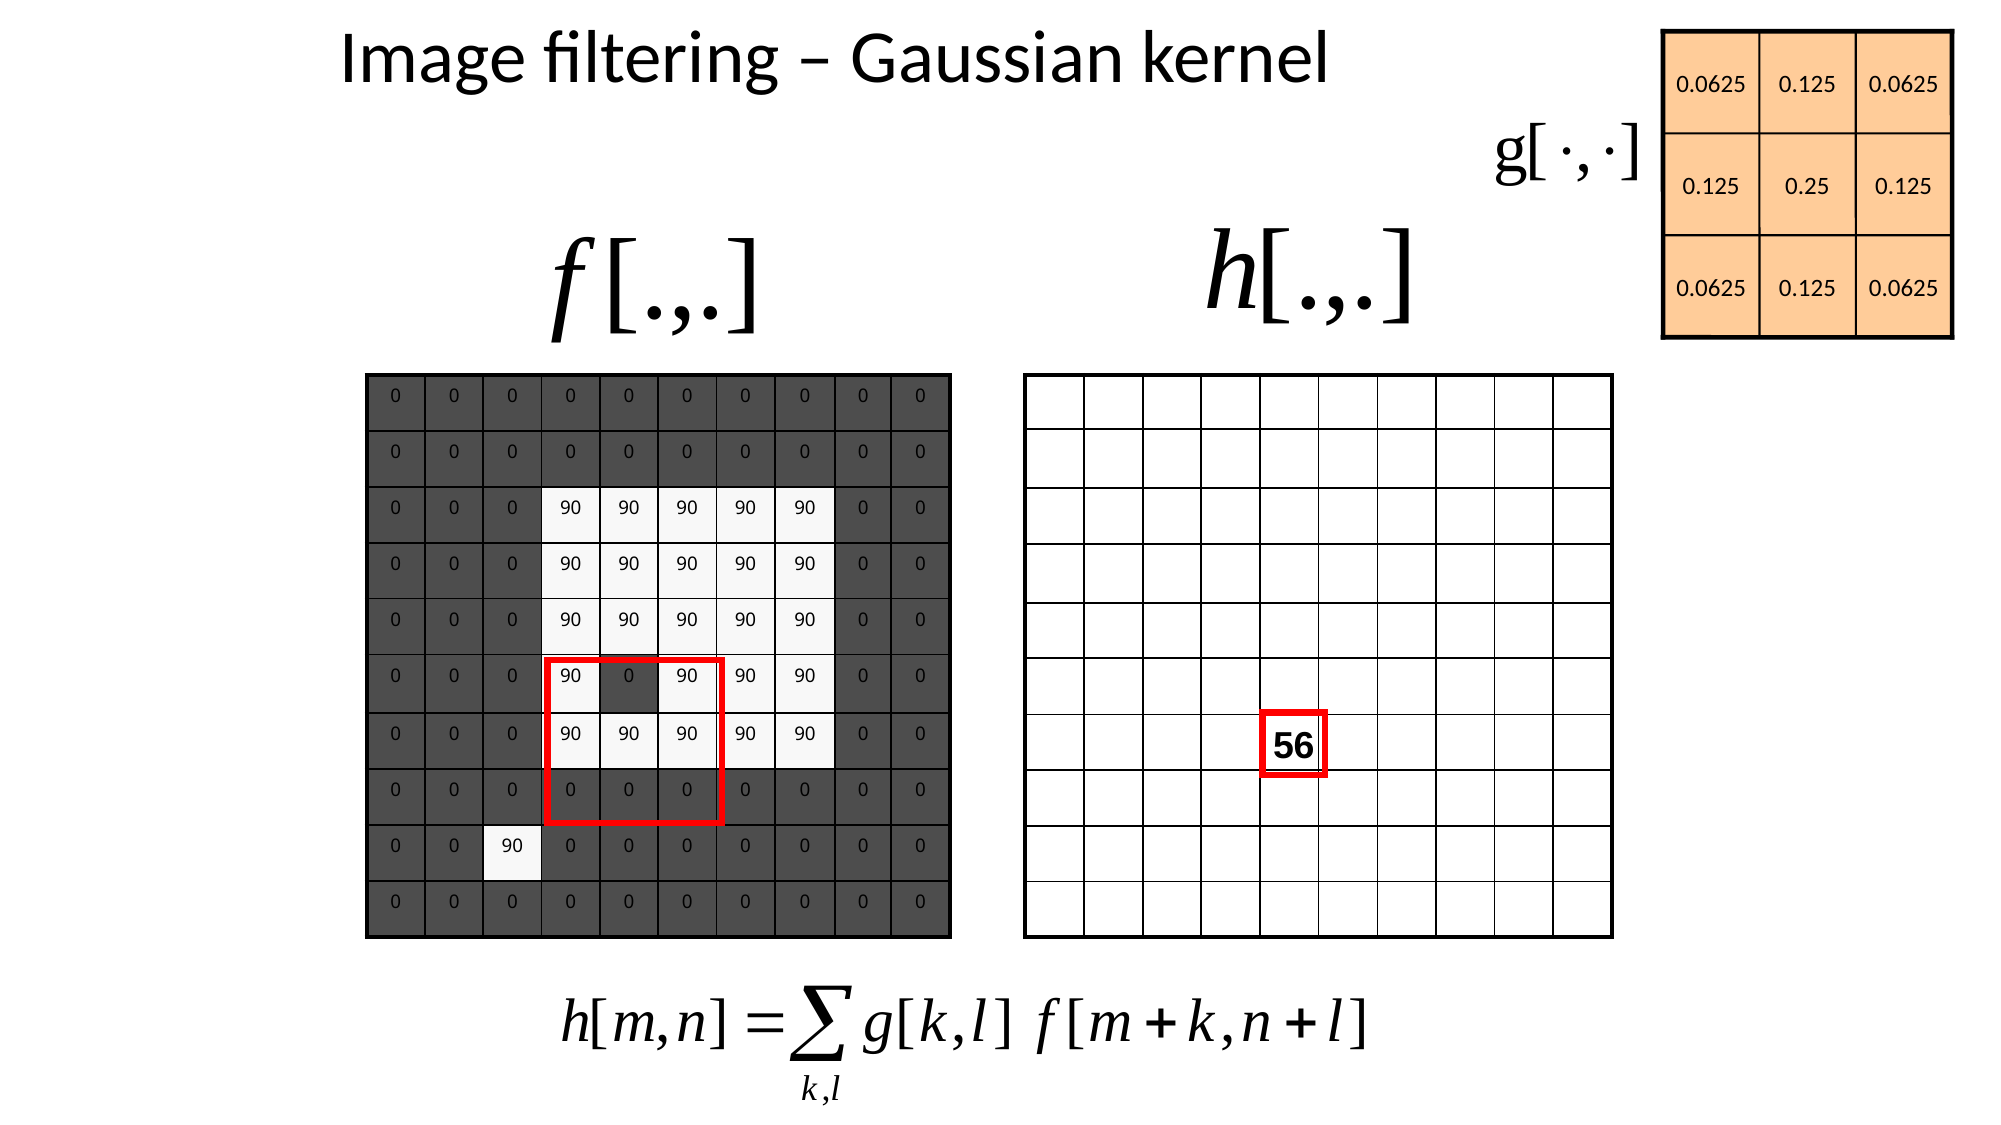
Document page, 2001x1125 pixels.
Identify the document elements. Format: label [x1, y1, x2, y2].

table_cell [1027, 659, 1083, 714]
table_cell [542, 544, 599, 598]
table_cell [1495, 430, 1552, 487]
table_cell [1027, 715, 1083, 769]
table_cell [1261, 827, 1318, 881]
table_header [542, 377, 599, 430]
table_cell [659, 488, 716, 542]
table_cell [484, 714, 541, 768]
table_cell [1085, 715, 1142, 769]
table_cell [776, 714, 834, 768]
table_cell [1554, 771, 1610, 825]
table_header [1378, 377, 1435, 428]
text_box [547, 660, 723, 823]
table_cell [717, 770, 774, 824]
table_cell [1261, 489, 1318, 543]
table_cell [369, 770, 424, 824]
table_cell [717, 432, 774, 486]
table_cell [1437, 430, 1494, 487]
text_box [550, 974, 1387, 1119]
table_cell [426, 488, 482, 542]
table_cell [542, 432, 599, 486]
table_cell [1554, 430, 1610, 487]
table_cell [426, 432, 482, 486]
table_cell [717, 599, 774, 654]
table_cell [542, 655, 599, 712]
table_cell [1378, 430, 1435, 487]
table_cell [1554, 545, 1610, 602]
table_header [1319, 377, 1377, 428]
table_header [1437, 377, 1494, 428]
table_cell [892, 488, 948, 542]
table_header [836, 377, 890, 430]
table_cell [1027, 827, 1083, 881]
table_cell [484, 488, 541, 542]
table_cell [717, 544, 774, 598]
table_cell [1144, 771, 1200, 825]
table_cell [776, 826, 834, 880]
table_cell [542, 770, 599, 824]
table_cell [776, 882, 834, 935]
table_cell [1437, 604, 1494, 657]
table_cell [369, 655, 424, 712]
table_cell [717, 882, 774, 935]
table_cell [1202, 827, 1259, 881]
table_cell [1319, 489, 1377, 543]
table_cell [1437, 882, 1494, 935]
table_cell [1554, 882, 1610, 935]
table_cell [717, 655, 774, 712]
table_cell [1202, 545, 1259, 602]
table_cell [836, 655, 890, 712]
table_cell [1144, 489, 1200, 543]
table_header [1554, 377, 1610, 428]
table_cell [369, 826, 424, 880]
table_cell [1554, 659, 1610, 714]
table_cell [717, 826, 774, 880]
table_cell [1144, 604, 1200, 657]
table_cell [1437, 489, 1494, 543]
table_cell [369, 432, 424, 486]
table_cell [1085, 430, 1142, 487]
table_cell [426, 655, 482, 712]
table_cell [426, 714, 482, 768]
text_box [511, 212, 779, 367]
table_cell [1085, 882, 1142, 935]
table_cell [1437, 545, 1494, 602]
table_cell [1554, 604, 1610, 657]
table_cell [776, 432, 834, 486]
table_cell [426, 544, 482, 598]
table_cell [659, 826, 716, 880]
table_cell [1319, 604, 1377, 657]
table_cell [723, 714, 774, 768]
table_cell [1495, 659, 1552, 714]
table_cell [1202, 882, 1259, 935]
text_box [324, 0, 1953, 338]
table_cell [601, 432, 657, 486]
table_cell [484, 599, 541, 654]
table_cell [601, 826, 657, 880]
table_cell [1437, 827, 1494, 881]
table_cell [1437, 659, 1494, 714]
table_cell [369, 599, 424, 654]
table_header [659, 377, 716, 430]
table_cell [776, 599, 834, 654]
table_cell [426, 770, 482, 824]
table_cell [426, 826, 482, 880]
table_header [717, 377, 774, 430]
table_cell [1202, 430, 1259, 487]
table_cell [1085, 827, 1142, 881]
table_cell [836, 770, 890, 824]
table_cell [892, 432, 948, 486]
table_cell [1495, 715, 1552, 769]
table_cell [1378, 827, 1435, 881]
table_cell [1027, 545, 1083, 602]
table_cell [601, 599, 657, 654]
table_cell [1495, 604, 1552, 657]
table_cell [892, 882, 948, 935]
table_cell [1202, 489, 1259, 543]
table_cell [1554, 827, 1610, 881]
table_cell [1554, 489, 1610, 543]
table_cell [542, 882, 599, 935]
table_header [369, 377, 424, 430]
table_cell [1495, 545, 1552, 602]
table_cell [836, 714, 890, 768]
table_cell [1319, 771, 1377, 825]
table_cell [484, 655, 541, 712]
table_cell [1144, 545, 1200, 602]
table_cell [1319, 882, 1377, 935]
table_cell [1495, 882, 1552, 935]
text_box [1258, 712, 1330, 775]
table_header [484, 377, 541, 430]
table_cell [542, 599, 599, 654]
table_header [1261, 377, 1318, 428]
table_cell [836, 488, 890, 542]
table_cell [659, 882, 716, 935]
table_cell [776, 544, 834, 598]
table_cell [601, 488, 657, 542]
table_cell [1027, 771, 1083, 825]
table_cell [1202, 771, 1259, 825]
table_cell [1319, 545, 1377, 602]
table_cell [1261, 774, 1318, 825]
table_cell [1378, 659, 1435, 714]
table_cell [369, 544, 424, 598]
table_cell [369, 488, 424, 542]
table_cell [892, 714, 948, 768]
table_cell [369, 714, 424, 768]
table_cell [1027, 882, 1083, 935]
table_cell [659, 544, 716, 598]
table_cell [484, 826, 541, 880]
table_cell [1378, 604, 1435, 657]
table_cell [601, 882, 657, 935]
table_header [1144, 377, 1200, 428]
table_cell [1202, 715, 1258, 769]
table_cell [1495, 771, 1552, 825]
table_cell [892, 655, 948, 712]
table_cell [1027, 604, 1083, 657]
table_cell [1144, 715, 1200, 769]
table_cell [892, 770, 948, 824]
table_header [601, 377, 657, 430]
table_cell [1378, 882, 1435, 935]
table_cell [1144, 882, 1200, 935]
table_cell [1261, 882, 1318, 935]
table_cell [1378, 489, 1435, 543]
table_cell [1378, 545, 1435, 602]
table_header [1085, 377, 1142, 428]
table_header [892, 377, 948, 430]
table_cell [542, 714, 547, 768]
table_cell [1319, 827, 1377, 881]
table_cell [1495, 827, 1552, 881]
table_cell [1202, 659, 1259, 714]
table_cell [717, 488, 774, 542]
table_cell [1085, 771, 1142, 825]
table_cell [601, 544, 657, 598]
table_cell [892, 826, 948, 880]
table_cell [776, 488, 834, 542]
table_cell [484, 432, 541, 486]
table_header [1495, 377, 1552, 428]
table_header [1027, 377, 1083, 428]
text_box [1186, 203, 1435, 357]
table_cell [1027, 430, 1083, 487]
table_cell [1144, 827, 1200, 881]
table_cell [836, 826, 890, 880]
table_cell [1437, 771, 1494, 825]
table_cell [1144, 430, 1200, 487]
table_cell [426, 882, 482, 935]
table_cell [1085, 489, 1142, 543]
table_cell [1261, 430, 1318, 487]
table_cell [1330, 715, 1377, 769]
table_cell [776, 655, 834, 712]
table_cell [836, 544, 890, 598]
table_cell [484, 882, 541, 935]
table_cell [484, 770, 541, 824]
table_cell [1319, 659, 1377, 714]
table_cell [1261, 545, 1318, 602]
table_cell [1378, 715, 1435, 769]
table_cell [1495, 489, 1552, 543]
table_cell [601, 655, 657, 660]
table_cell [1261, 604, 1318, 657]
table_header [426, 377, 482, 430]
table_header [776, 377, 834, 430]
table_cell [1085, 604, 1142, 657]
table_cell [659, 599, 716, 654]
table_cell [1319, 430, 1377, 487]
table_cell [892, 599, 948, 654]
table_cell [542, 826, 599, 880]
table_cell [836, 599, 890, 654]
table_cell [1085, 659, 1142, 714]
table_cell [836, 432, 890, 486]
table_cell [1554, 715, 1610, 769]
table_cell [1027, 489, 1083, 543]
table_cell [369, 882, 424, 935]
table_cell [484, 544, 541, 598]
table_header [1202, 377, 1259, 428]
table_cell [1261, 659, 1318, 713]
table_cell [1378, 771, 1435, 825]
table_cell [776, 770, 834, 824]
table_cell [1085, 545, 1142, 602]
table_cell [659, 655, 716, 660]
table_cell [426, 599, 482, 654]
table_cell [659, 432, 716, 486]
table_cell [1144, 659, 1200, 714]
table_cell [892, 544, 948, 598]
table_cell [1437, 715, 1494, 769]
table_cell [1202, 604, 1259, 657]
table_cell [542, 488, 599, 542]
table_cell [836, 882, 890, 935]
